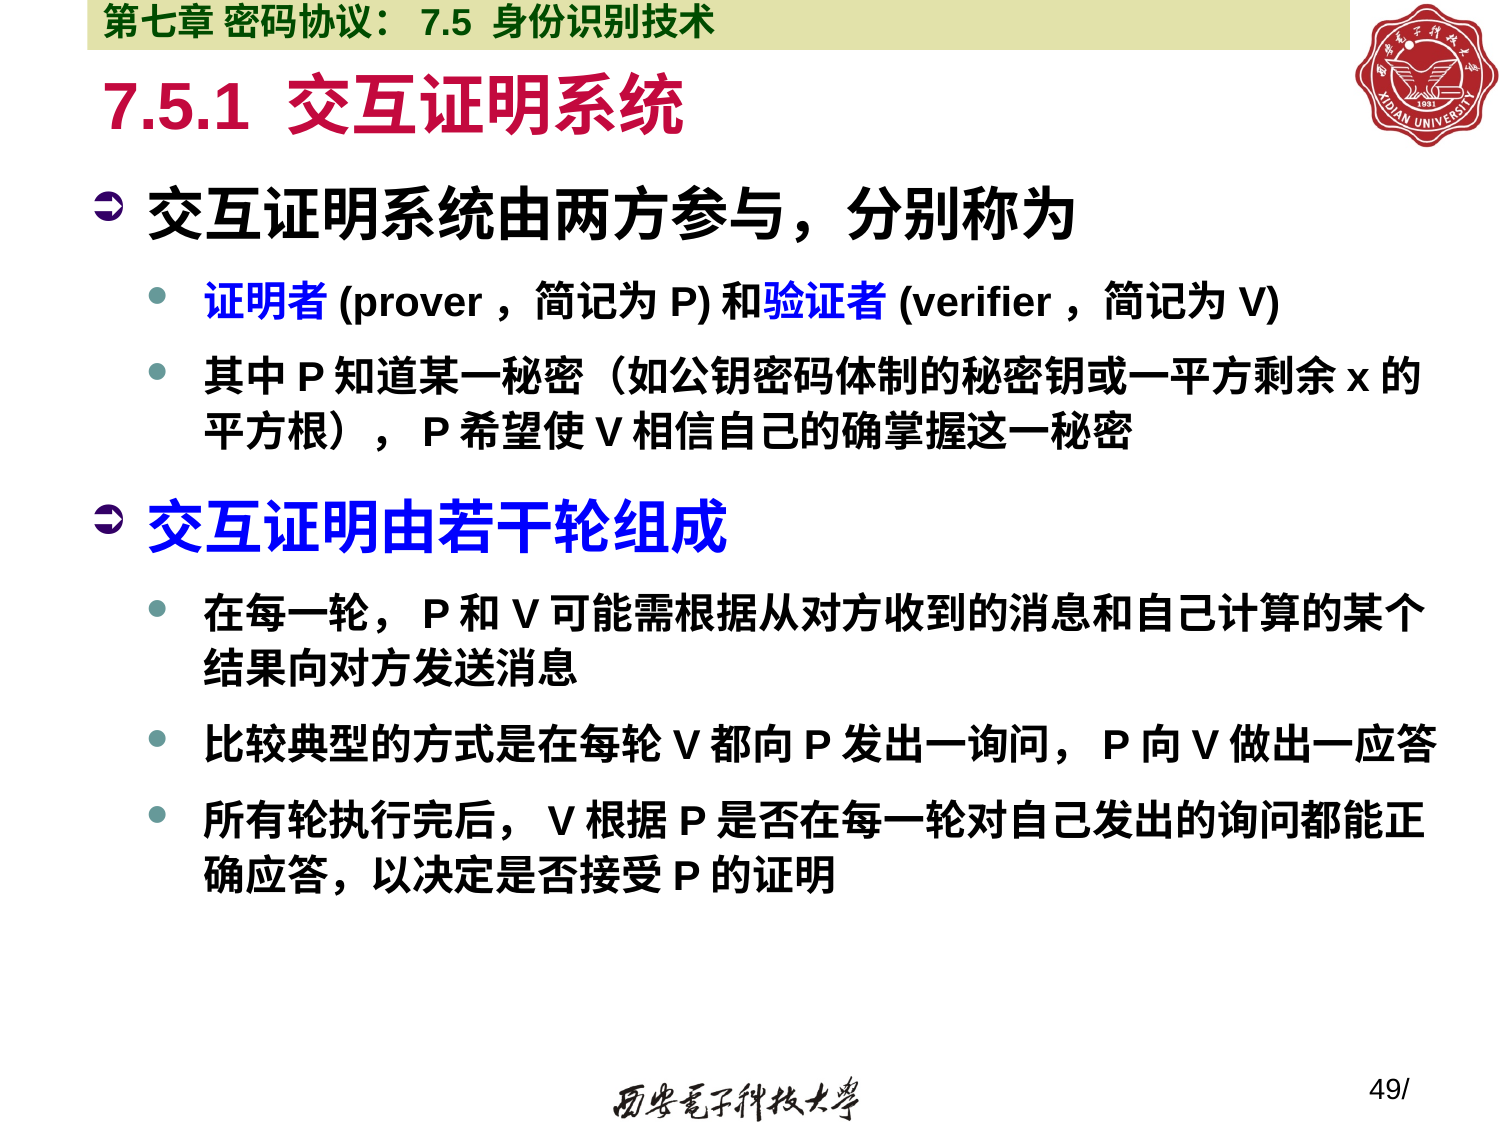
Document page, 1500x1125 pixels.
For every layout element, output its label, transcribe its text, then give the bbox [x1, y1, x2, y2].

list 交互证明系统由两方参与，分别称为 证明者(prover，简记为P)和验证者(verifier，简记为V) 其中P知道某一秘密（如公钥密码体制的秘密钥或一平方剩余x的平方根），P希望使V相信自己的确掌握这一秘密 交互证明由若干轮组成 在每一轮，P和V可能需根据从对方收到的消息和自己计算的某个结果向对方发送消息 比较典型的方式是在每轮V都向P发出一询问，P向V做出一应答 所有轮执行完后，V根据P是否在每一轮对自己发出的询问都能正确应答，以决定是否接受P的证明 [74, 162, 1476, 1063]
slide_number 49/ [1212, 1063, 1426, 1113]
picture [612, 1076, 863, 1125]
text_box 第七章 密码协议：7.5 身份识别技术 [87, 0, 1350, 50]
title 7.5.1 交互证明系统 [87, 62, 1351, 151]
picture [1350, 0, 1500, 150]
